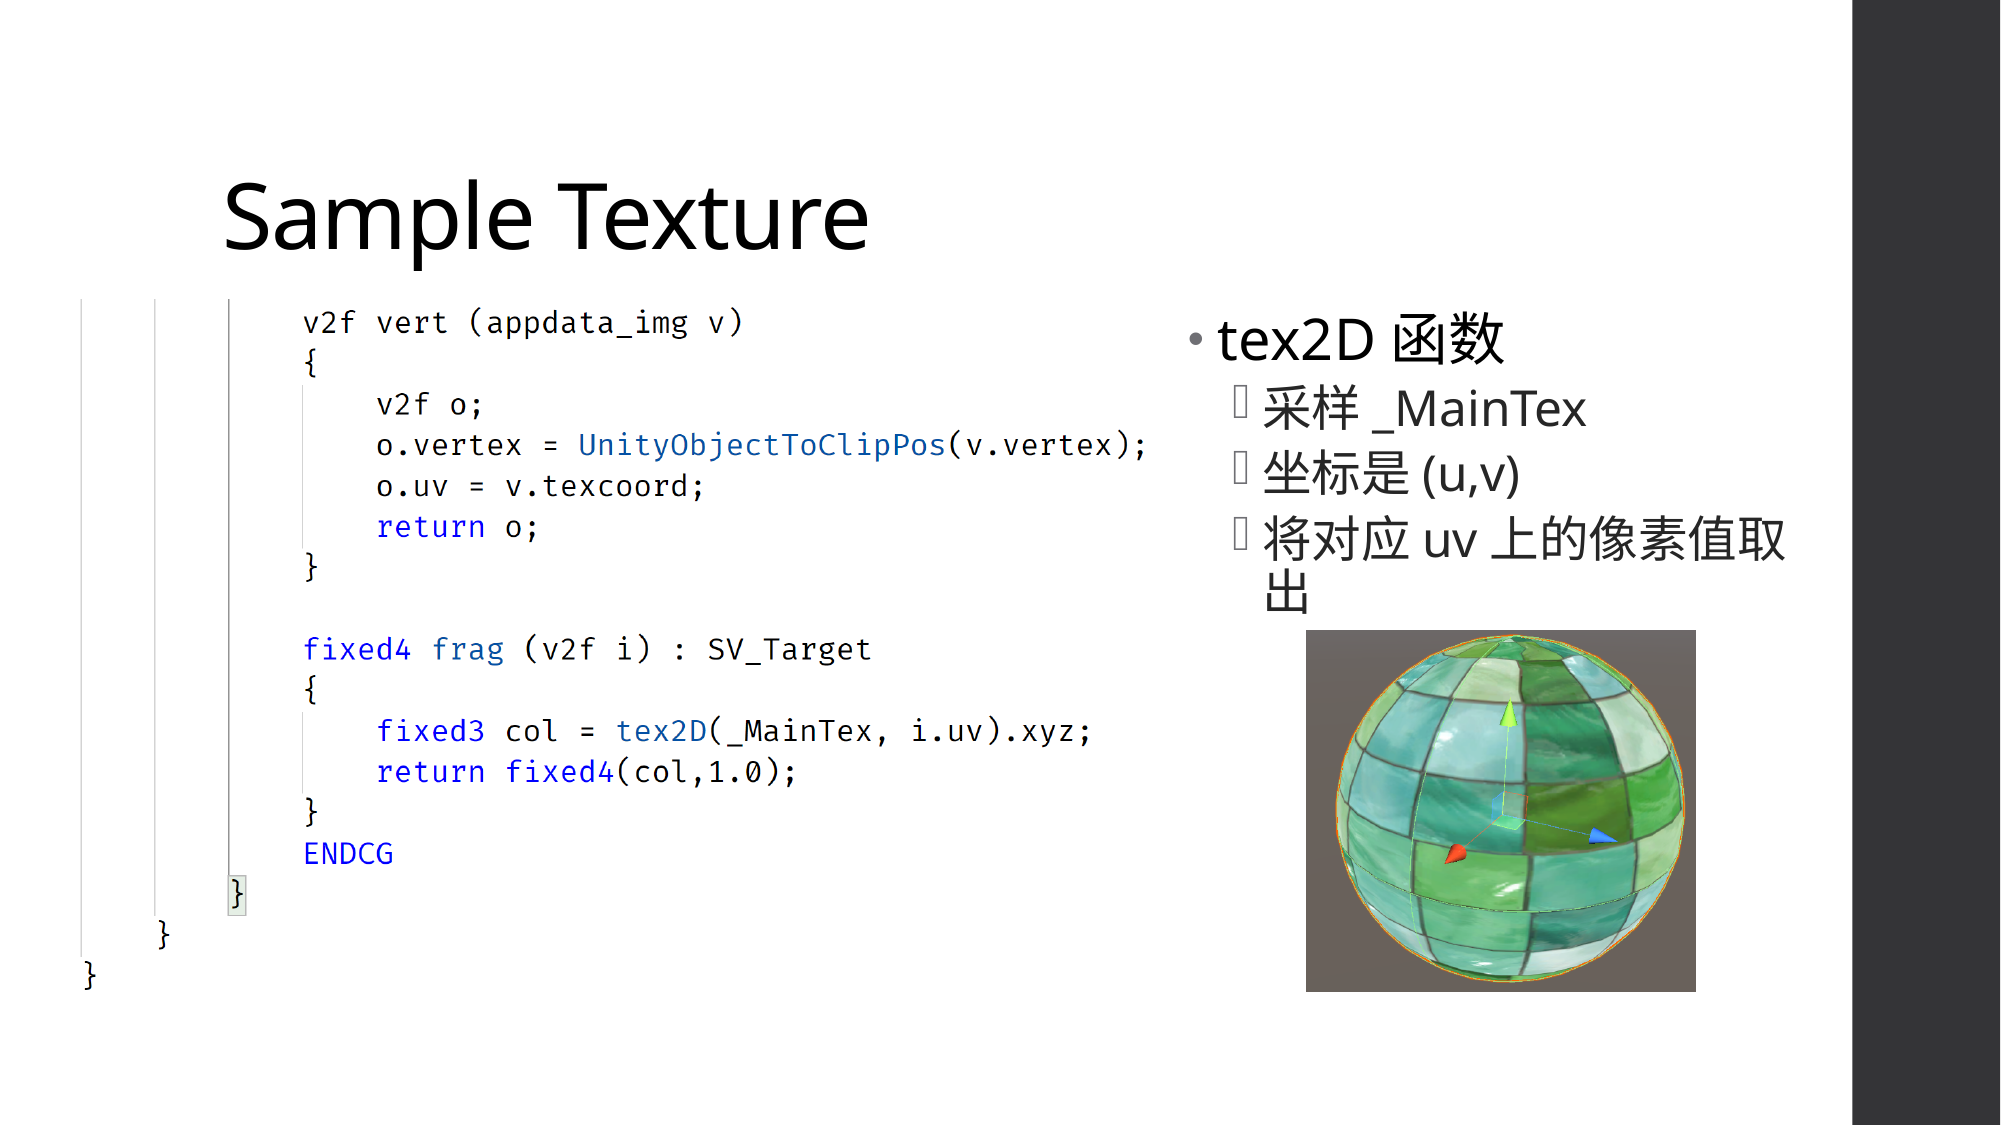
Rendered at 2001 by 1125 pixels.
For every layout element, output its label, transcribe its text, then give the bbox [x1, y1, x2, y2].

picture [1306, 629, 1696, 992]
picture [70, 299, 1150, 993]
title Sample Texture [206, 60, 1797, 278]
list tex2D函数 采样_MainTex 坐标是(u,v) 将对应uv上的像素值取出 [1172, 299, 1844, 631]
